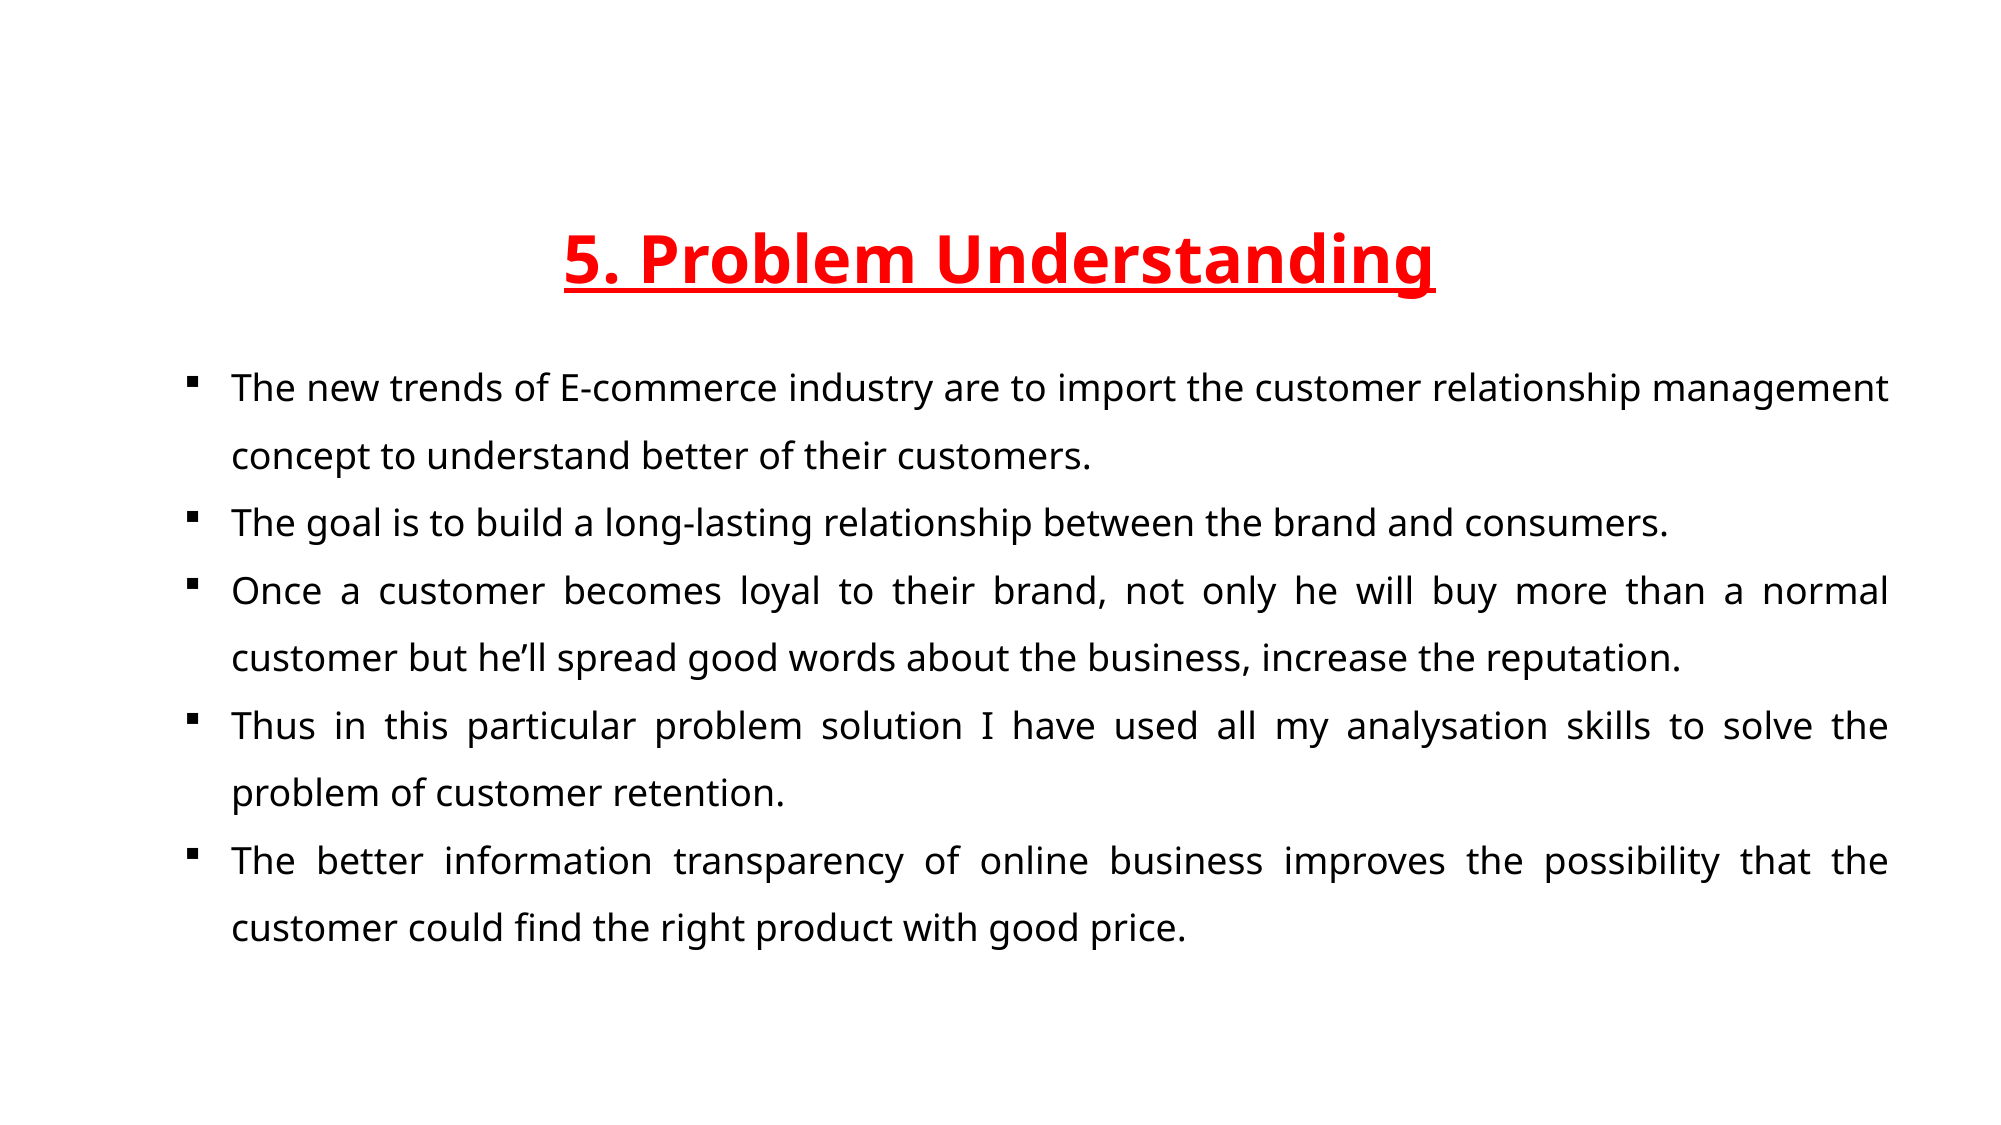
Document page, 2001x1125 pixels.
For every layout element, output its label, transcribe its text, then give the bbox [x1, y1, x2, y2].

text_box 5. Problem Understanding The new trends of E-commerce industry are to import the customer relationship management concept to understand better of their customers. The goal is to build a long-lasting relationship between the brand and consumers. Once a customer becomes loyal to their brand, not only he will buy more than a normal customer but he’ll spread good words about the business, increase the reputation. Thus in this particular problem solution I have used all my analysation skills to solve the problem of customer retention. The better information transparency of online business improves the possibility that the customer could find the right product with good price. [94, 169, 1906, 957]
